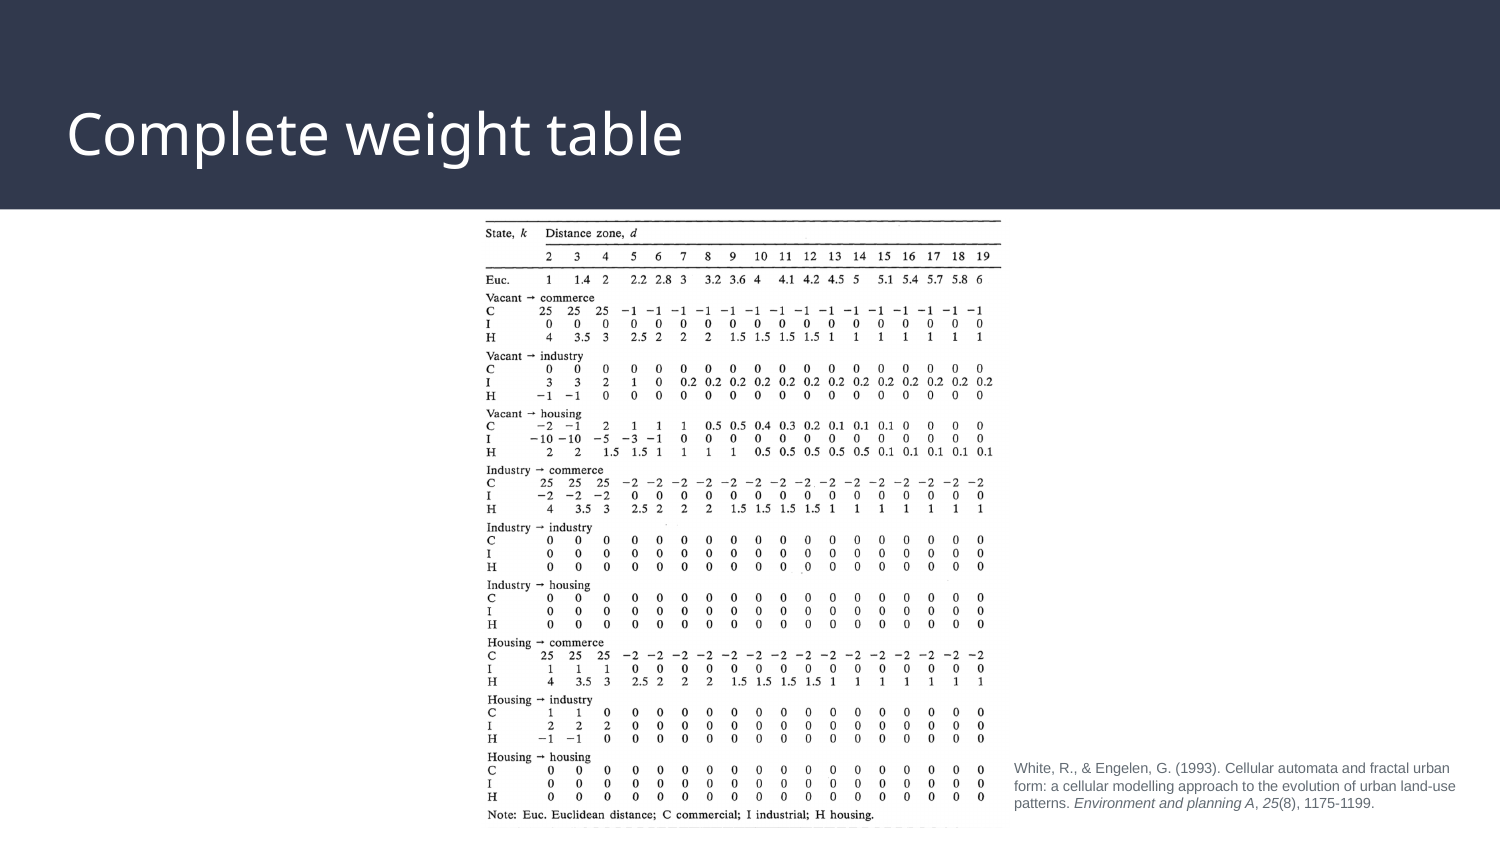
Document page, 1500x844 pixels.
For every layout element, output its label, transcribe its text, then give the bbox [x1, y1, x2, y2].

text_box White, R., & Engelen, G. (1993). Cellular automata and fractal urban form: a cellular modelling approach to the evolution of urban land-use patterns. Environment and planning A, 25(8), 1175-1199. [1013, 744, 1492, 827]
title Complete weight table [51, 82, 1449, 185]
picture [481, 217, 1010, 828]
